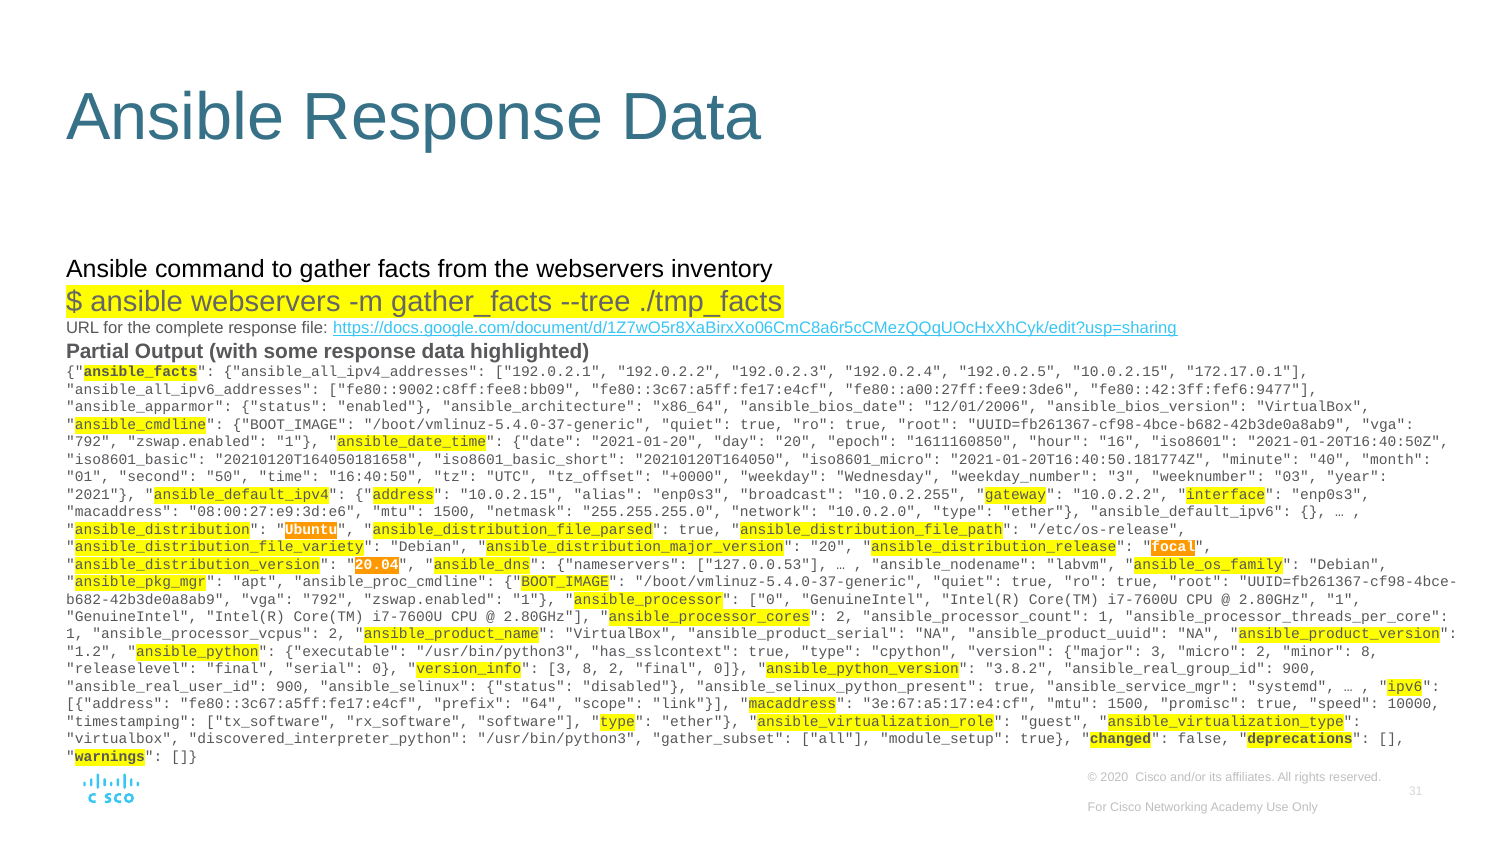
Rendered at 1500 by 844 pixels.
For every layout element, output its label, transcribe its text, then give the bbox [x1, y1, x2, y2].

list Ansible command to gather facts from the webservers inventory $ ansible webservers -m gather_facts --tree ./tmp_facts URL for the complete response file: https://docs.google.com/document/d/1Z7wO5r8XaBirxXo06CmC8a6r5cCMezQQqUOcHxXhCyk/edit?usp=sharing Partial Output (with some response data highlighted) {"ansible_facts": {"ansible_all_ipv4_addresses": ["192.0.2.1", "192.0.2.2", "192.0.2.3", "192.0.2.4", "192.0.2.5", "10.0.2.15", "172.17.0.1"], "ansible_all_ipv6_addresses": ["fe80::9002:c8ff:fee8:bb09", "fe80::3c67:a5ff:fe17:e4cf", "fe80::a00:27ff:fee9:3de6", "fe80::42:3ff:fef6:9477"], "ansible_apparmor": {"status": "enabled"}, "ansible_architecture": "x86_64", "ansible_bios_date": "12/01/2006", "ansible_bios_version": "VirtualBox", "ansible_cmdline": {"BOOT_IMAGE": "/boot/vmlinuz-5.4.0-37-generic", "quiet": true, "ro": true, "root": "UUID=fb261367-cf98-4bce-b682-42b3de0a8ab9", "vga": "792", "zswap.enabled": "1"}, "ansible_date_time": {"date": "2021-01-20", "day": "20", "epoch": "1611160850", "hour": "16", "iso8601": "2021-01-20T16:40:50Z", "iso8601_basic": "20210120T164050181658", "iso8601_basic_short": "20210120T164050", "iso8601_micro": "2021-01-20T16:40:50.181774Z", "minute": "40", "month": "01", "second": "50", "time": "16:40:50", "tz": "UTC", "tz_offset": "+0000", "weekday": "Wednesday", "weekday_number": "3", "weeknumber": "03", "year": "2021"}, "ansible_default_ipv4": {"address": "10.0.2.15", "alias": "enp0s3", "broadcast": "10.0.2.255", "gateway": "10.0.2.2", "interface": "enp0s3", "macaddress": "08:00:27:e9:3d:e6", "mtu": 1500, "netmask": "255.255.255.0", "network": "10.0.2.0", "type": "ether"}, "ansible_default_ipv6": {}, … , "ansible_distribution": "Ubuntu", "ansible_distribution_file_parsed": true, "ansible_distribution_file_path": "/etc/os-release", "ansible_distribution_file_variety": "Debian", "ansible_distribution_major_version": "20", "ansible_distribution_release": "focal", "ansible_distribution_version": "20.04", "ansible_dns": {"nameservers": ["127.0.0.53"], … , "ansible_nodename": "labvm", "ansible_os_family": "Debian", "ansible_pkg_mgr": "apt", "ansible_proc_cmdline": {"BOOT_IMAGE": "/boot/vmlinuz-5.4.0-37-generic", "quiet": true, "ro": true, "root": "UUID=fb261367-cf98-4bce-b682-42b3de0a8ab9", "vga": "792", "zswap.enabled": "1"}, "ansible_processor": ["0", "GenuineIntel", "Intel(R) Core(TM) i7-7600U CPU @ 2.80GHz", "1", "GenuineIntel", "Intel(R) Core(TM) i7-7600U CPU @ 2.80GHz"], "ansible_processor_cores": 2, "ansible_processor_count": 1, "ansible_processor_threads_per_core": 1, "ansible_processor_vcpus": 2, "ansible_product_name": "VirtualBox", "ansible_product_serial": "NA", "ansible_product_uuid": "NA", "ansible_product_version": "1.2", "ansible_python": {"executable": "/usr/bin/python3", "has_sslcontext": true, "type": "cpython", "version": {"major": 3, "micro": 2, "minor": 8, "releaselevel": "final", "serial": 0}, "version_info": [3, 8, 2, "final", 0]}, "ansible_python_version": "3.8.2", "ansible_real_group_id": 900, "ansible_real_user_id": 900, "ansible_selinux": {"status": "disabled"}, "ansible_selinux_python_present": true, "ansible_service_mgr": "systemd", … , "ipv6": [{"address": "fe80::3c67:a5ff:fe17:e4cf", "prefix": "64", "scope": "link"}], "macaddress": "3e:67:a5:17:e4:cf", "mtu": 1500, "promisc": true, "speed": 10000, "timestamping": ["tx_software", "rx_software", "software"], "type": "ether"}, "ansible_virtualization_role": "guest", "ansible_virtualization_type": "virtualbox", "discovered_interpreter_python": "/usr/bin/python3", "gather_subset": ["all"], "module_setup": true}, "changed": false, "deprecations": [], "warnings": []} [51, 189, 1477, 828]
title Ansible Response Data [51, 72, 1449, 167]
